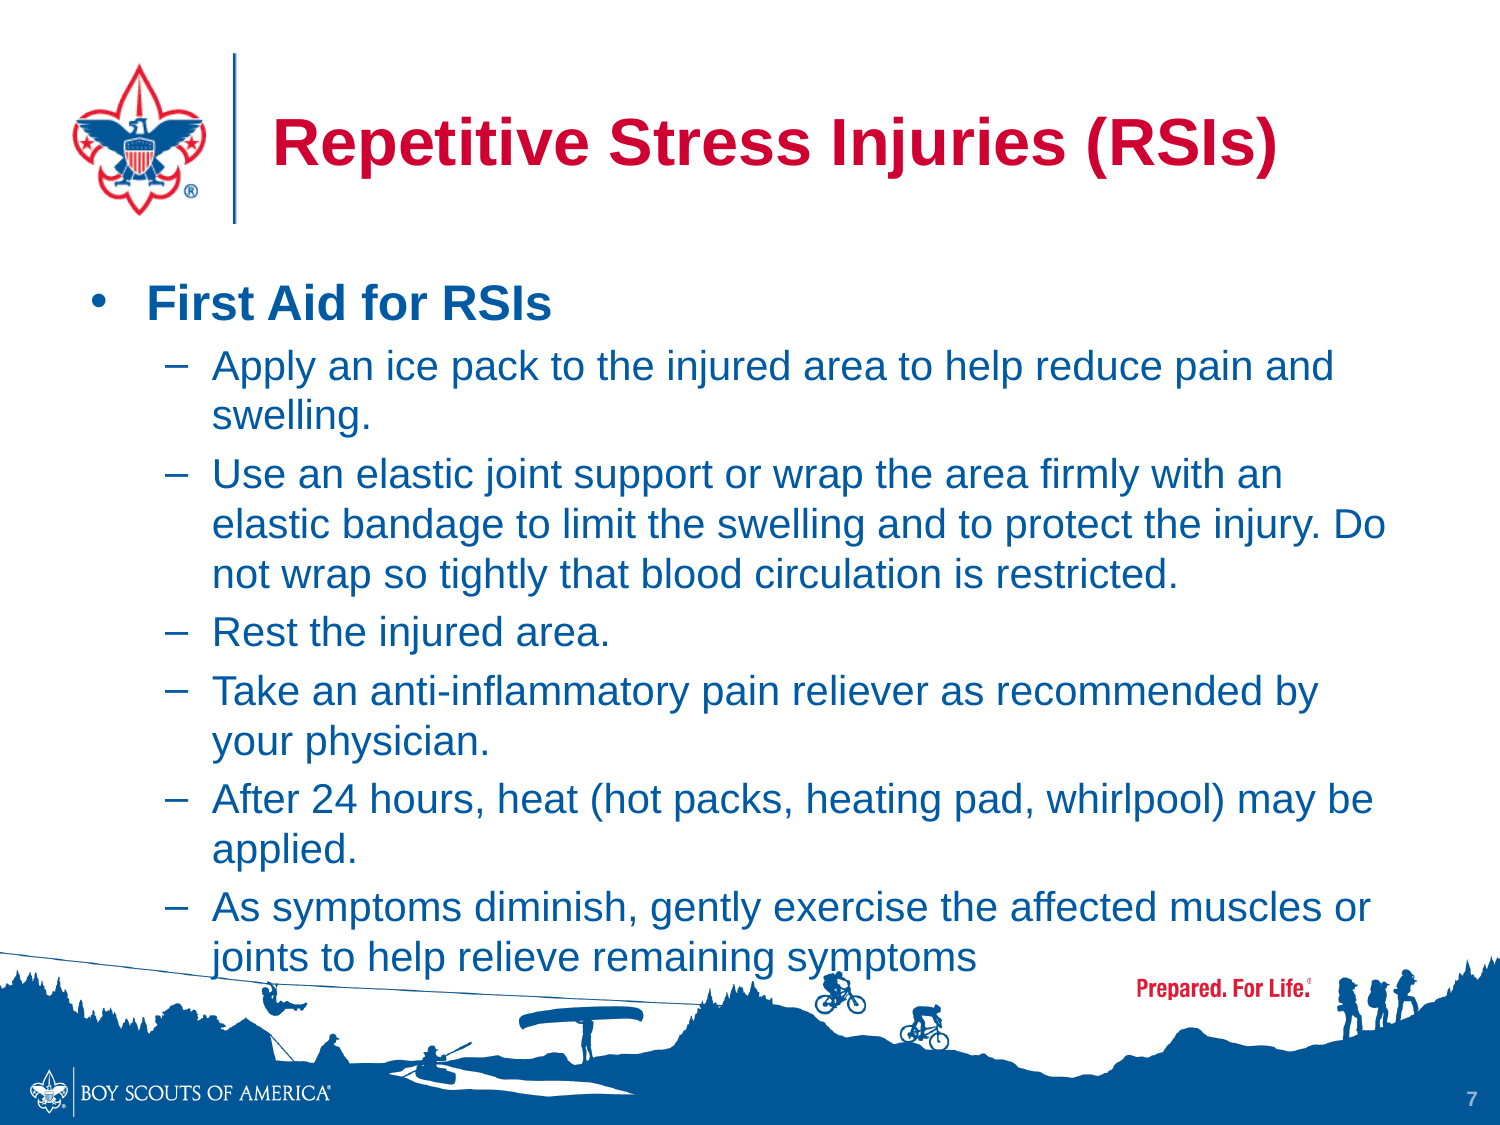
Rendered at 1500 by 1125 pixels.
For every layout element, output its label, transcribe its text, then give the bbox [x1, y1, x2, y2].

picture [0, 952, 1500, 1125]
slide_number 7 [1425, 1067, 1493, 1125]
title Repetitive Stress Injuries (RSIs) [257, 45, 1413, 233]
picture [72, 53, 237, 224]
list First Aid for RSIs Apply an ice pack to the injured area to help reduce pain and swelling. Use an elastic joint support or wrap the area firmly with an elastic bandage to limit the swelling and to protect the injury. Do not wrap so tightly that blood circulation is restricted. Rest the injured area. Take an anti-inflammatory pain reliever as recommended by your physician. After 24 hours, heat (hot packs, heating pad, whirlpool) may be applied. As symptoms diminish, gently exercise the affected muscles or joints to help relieve remaining symptoms [75, 262, 1425, 958]
